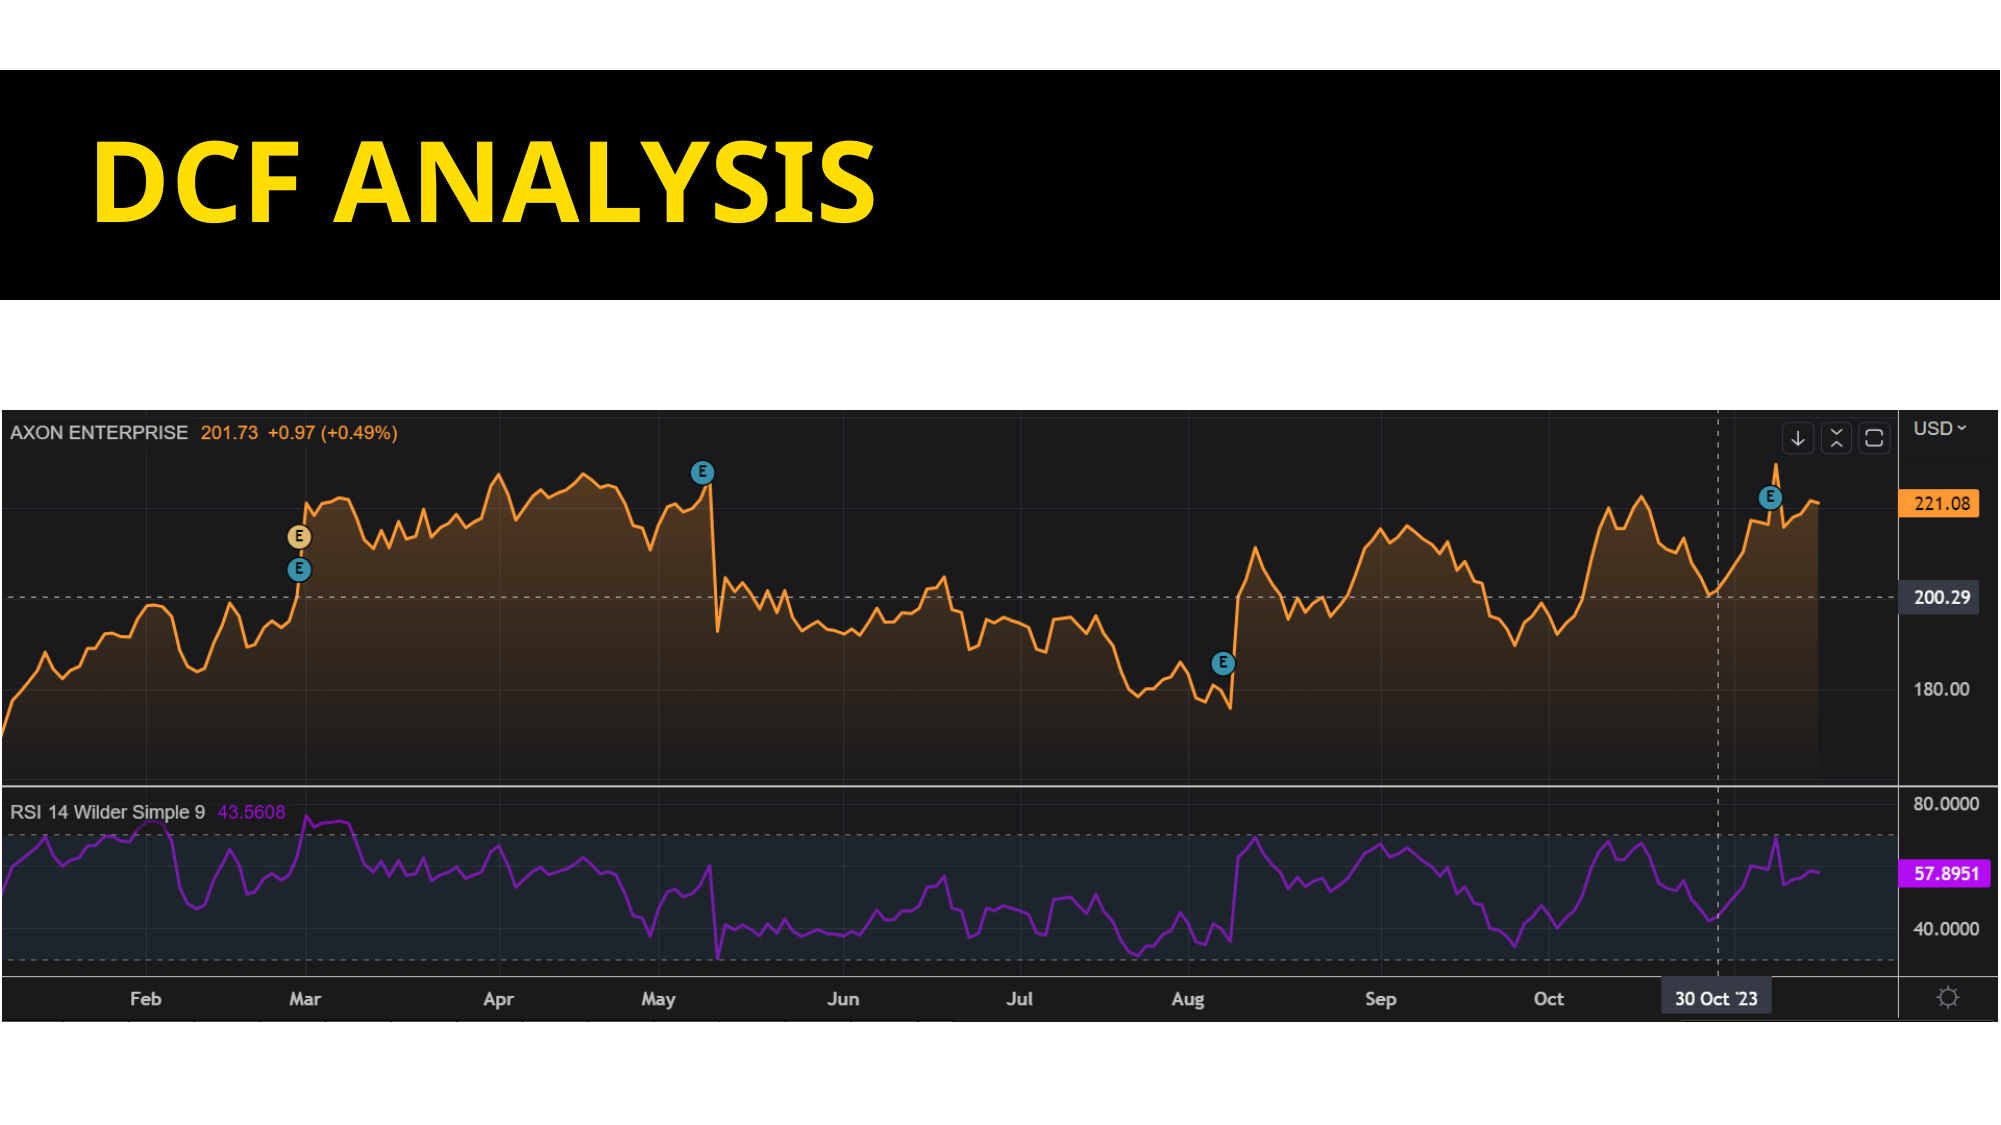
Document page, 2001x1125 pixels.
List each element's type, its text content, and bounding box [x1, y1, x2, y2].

text_box DCF ANALYSIS [73, 102, 1658, 253]
text_box [0, 70, 2000, 300]
picture [2, 410, 1998, 1022]
